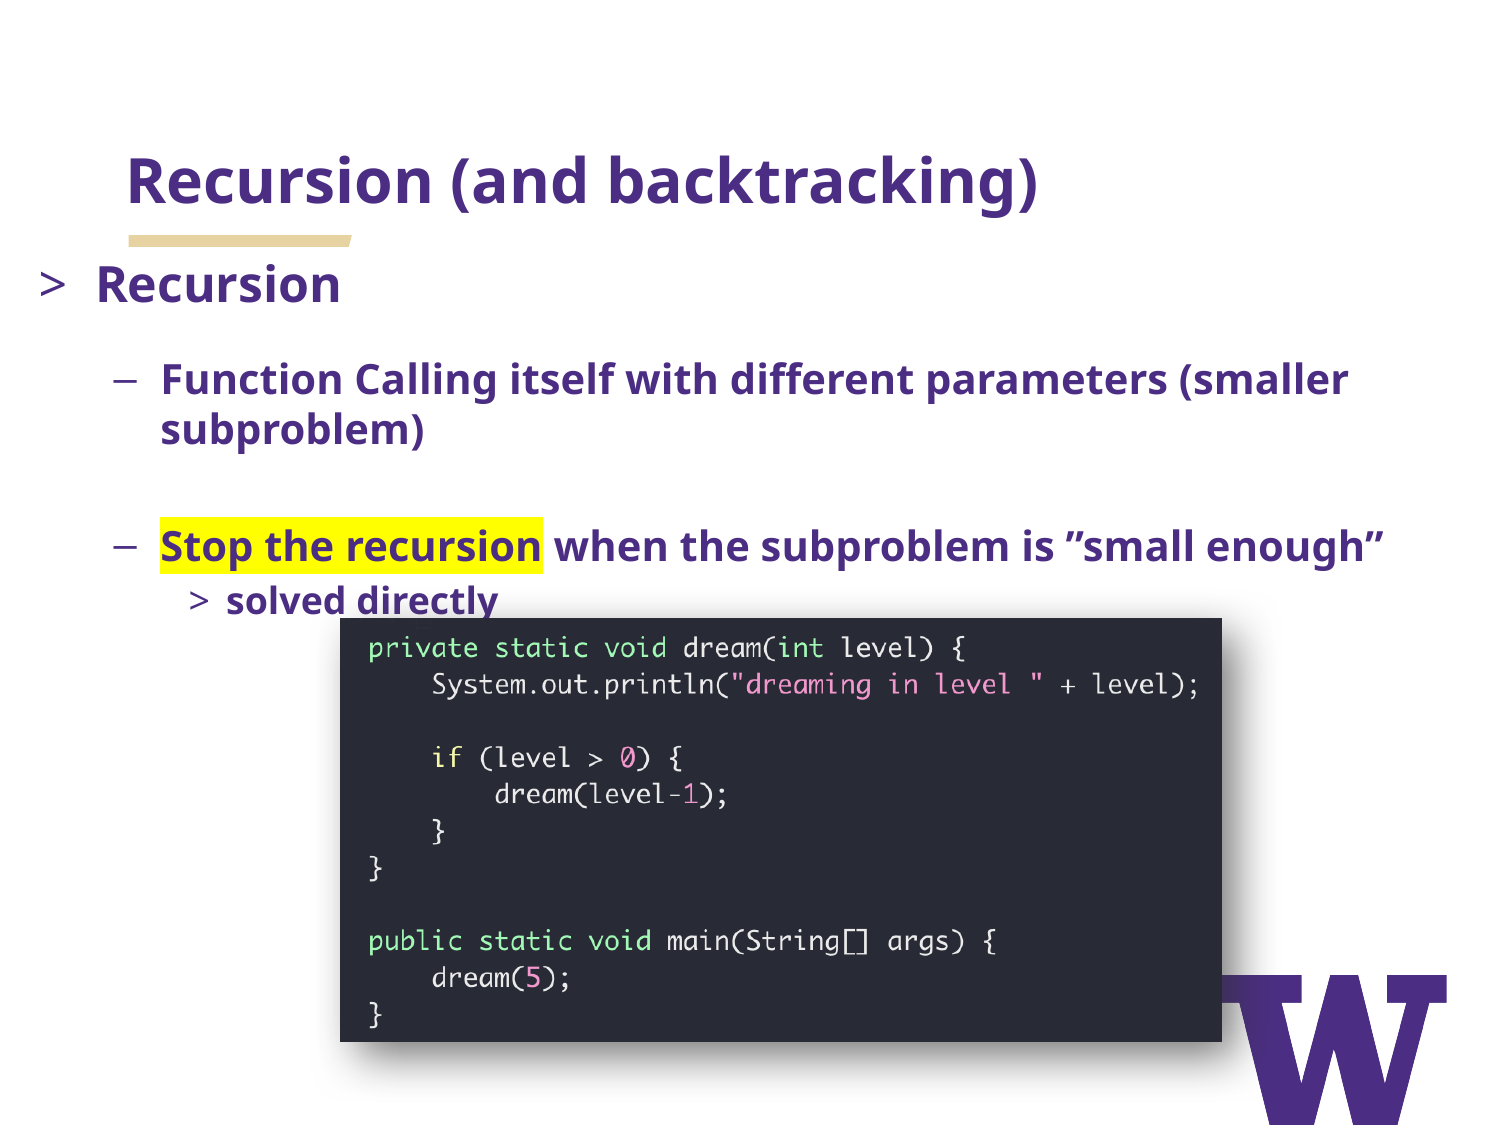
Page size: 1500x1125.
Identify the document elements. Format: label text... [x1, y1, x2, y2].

picture [1221, 975, 1447, 1125]
title Recursion (and backtracking) [110, 60, 1453, 224]
picture [340, 617, 1223, 1043]
list Recursion Function Calling itself with different parameters (smaller subproblem) Stop the recursion when the subproblem is ”small enough” solved directly [23, 245, 1453, 728]
picture [128, 235, 352, 245]
